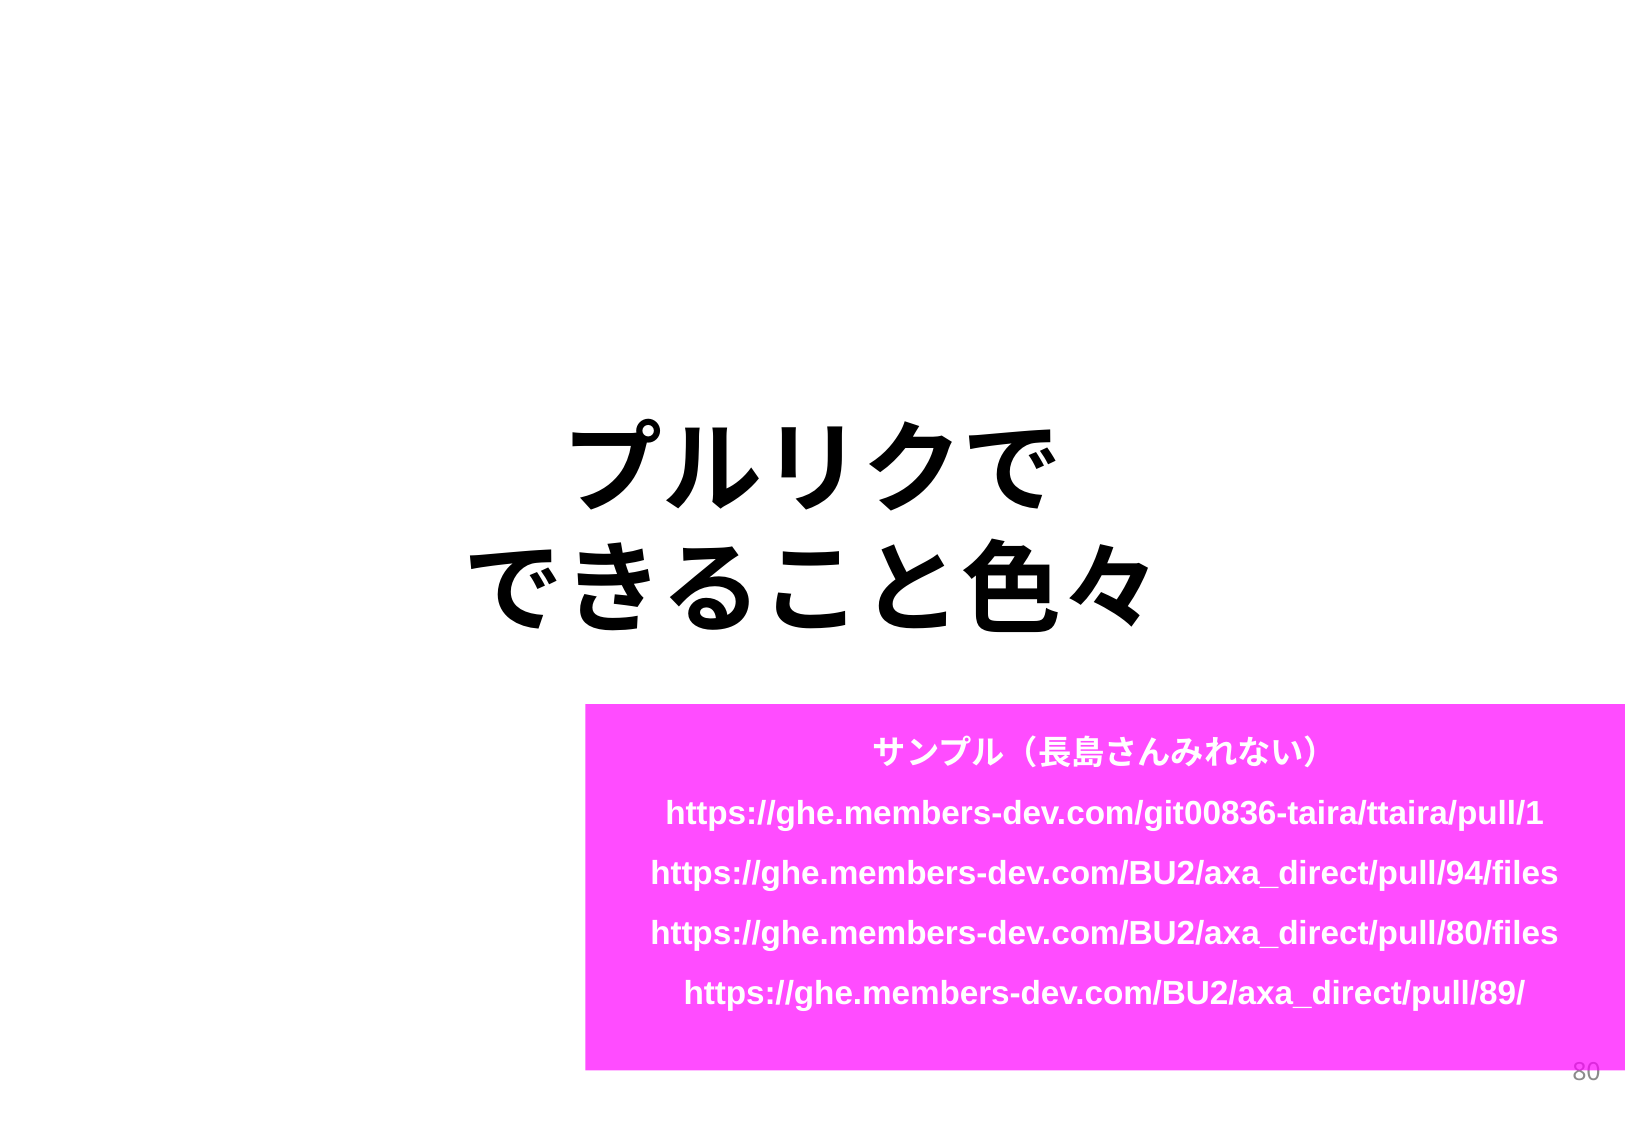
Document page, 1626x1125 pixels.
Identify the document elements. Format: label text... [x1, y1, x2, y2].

slide_number 80 [1236, 1071, 1616, 1103]
text_box サンプル（長島さんみれない） https://ghe.members-dev.com/git00836-taira/ttaira/pull/1 https://ghe.members-dev.com/BU2/axa_direct/pull/94/files https://ghe.members-dev.com/BU2/axa_direct/pull/80/files https://ghe.members-dev.com/BU2/axa_direct/pull/89/ [585, 704, 1625, 1071]
text_box プルリクで できること色々 [0, 397, 1625, 858]
